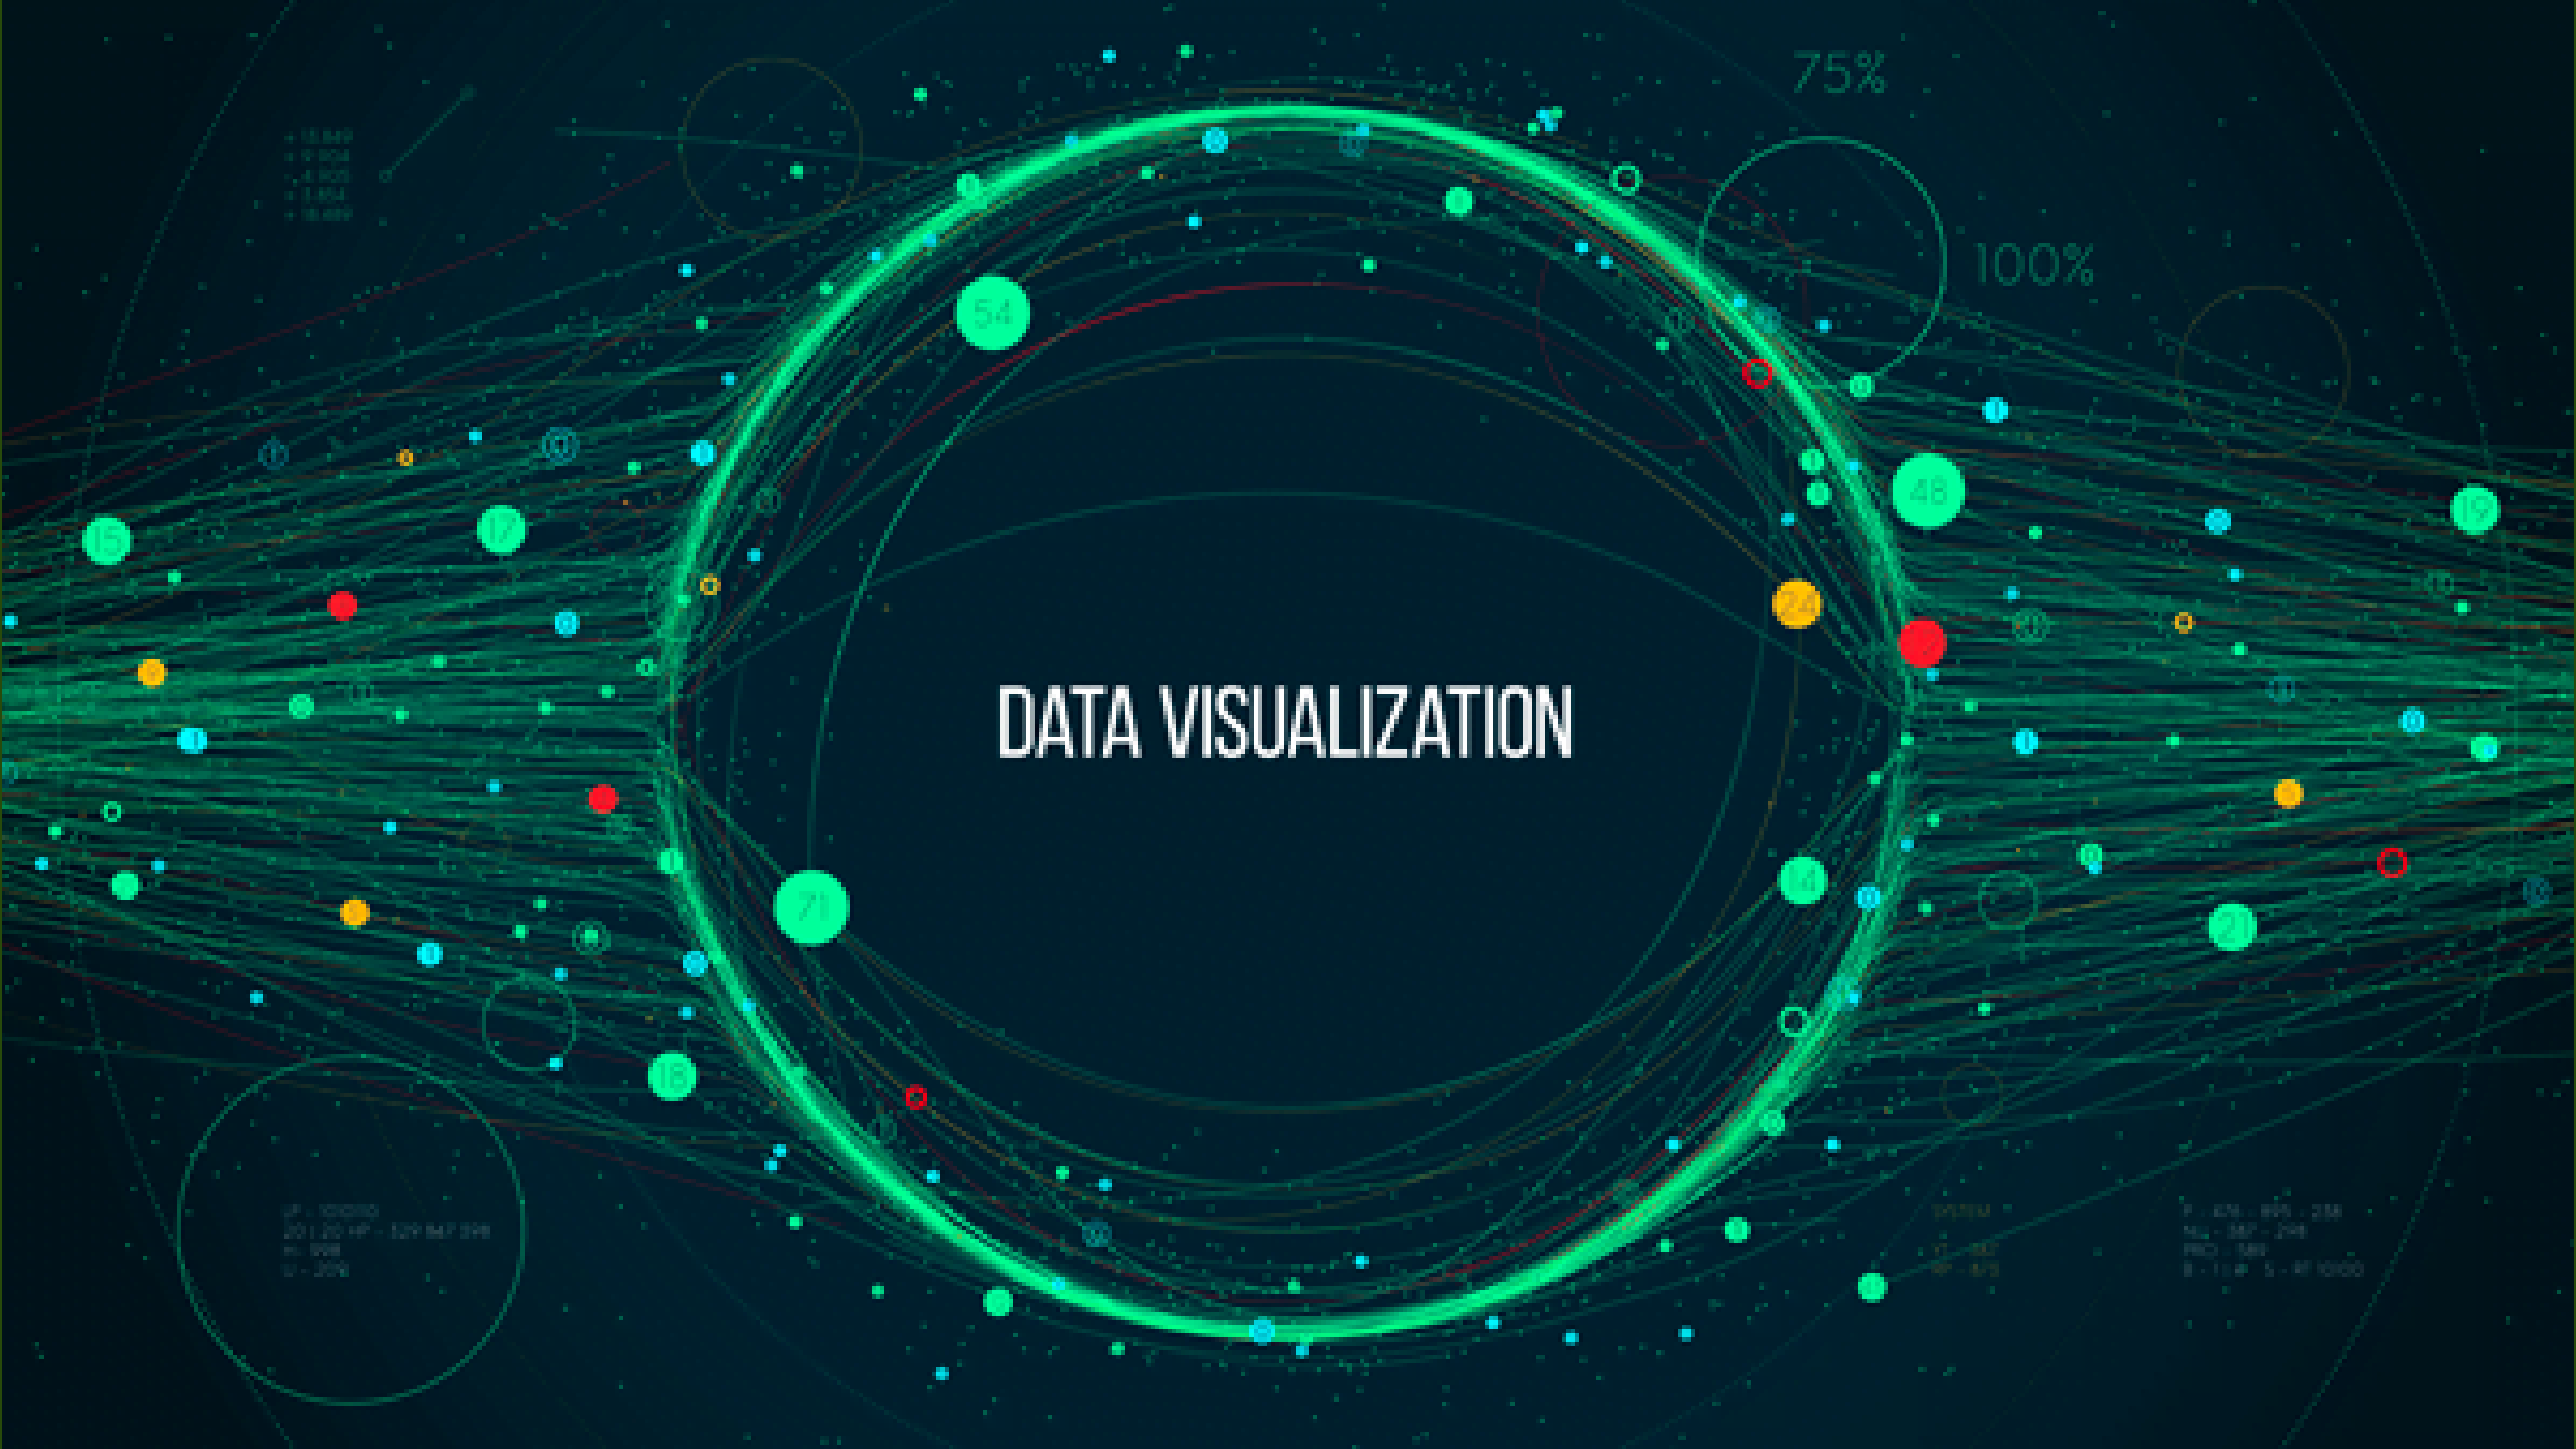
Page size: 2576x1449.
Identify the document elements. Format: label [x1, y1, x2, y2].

text_box [2, 0, 2574, 1449]
